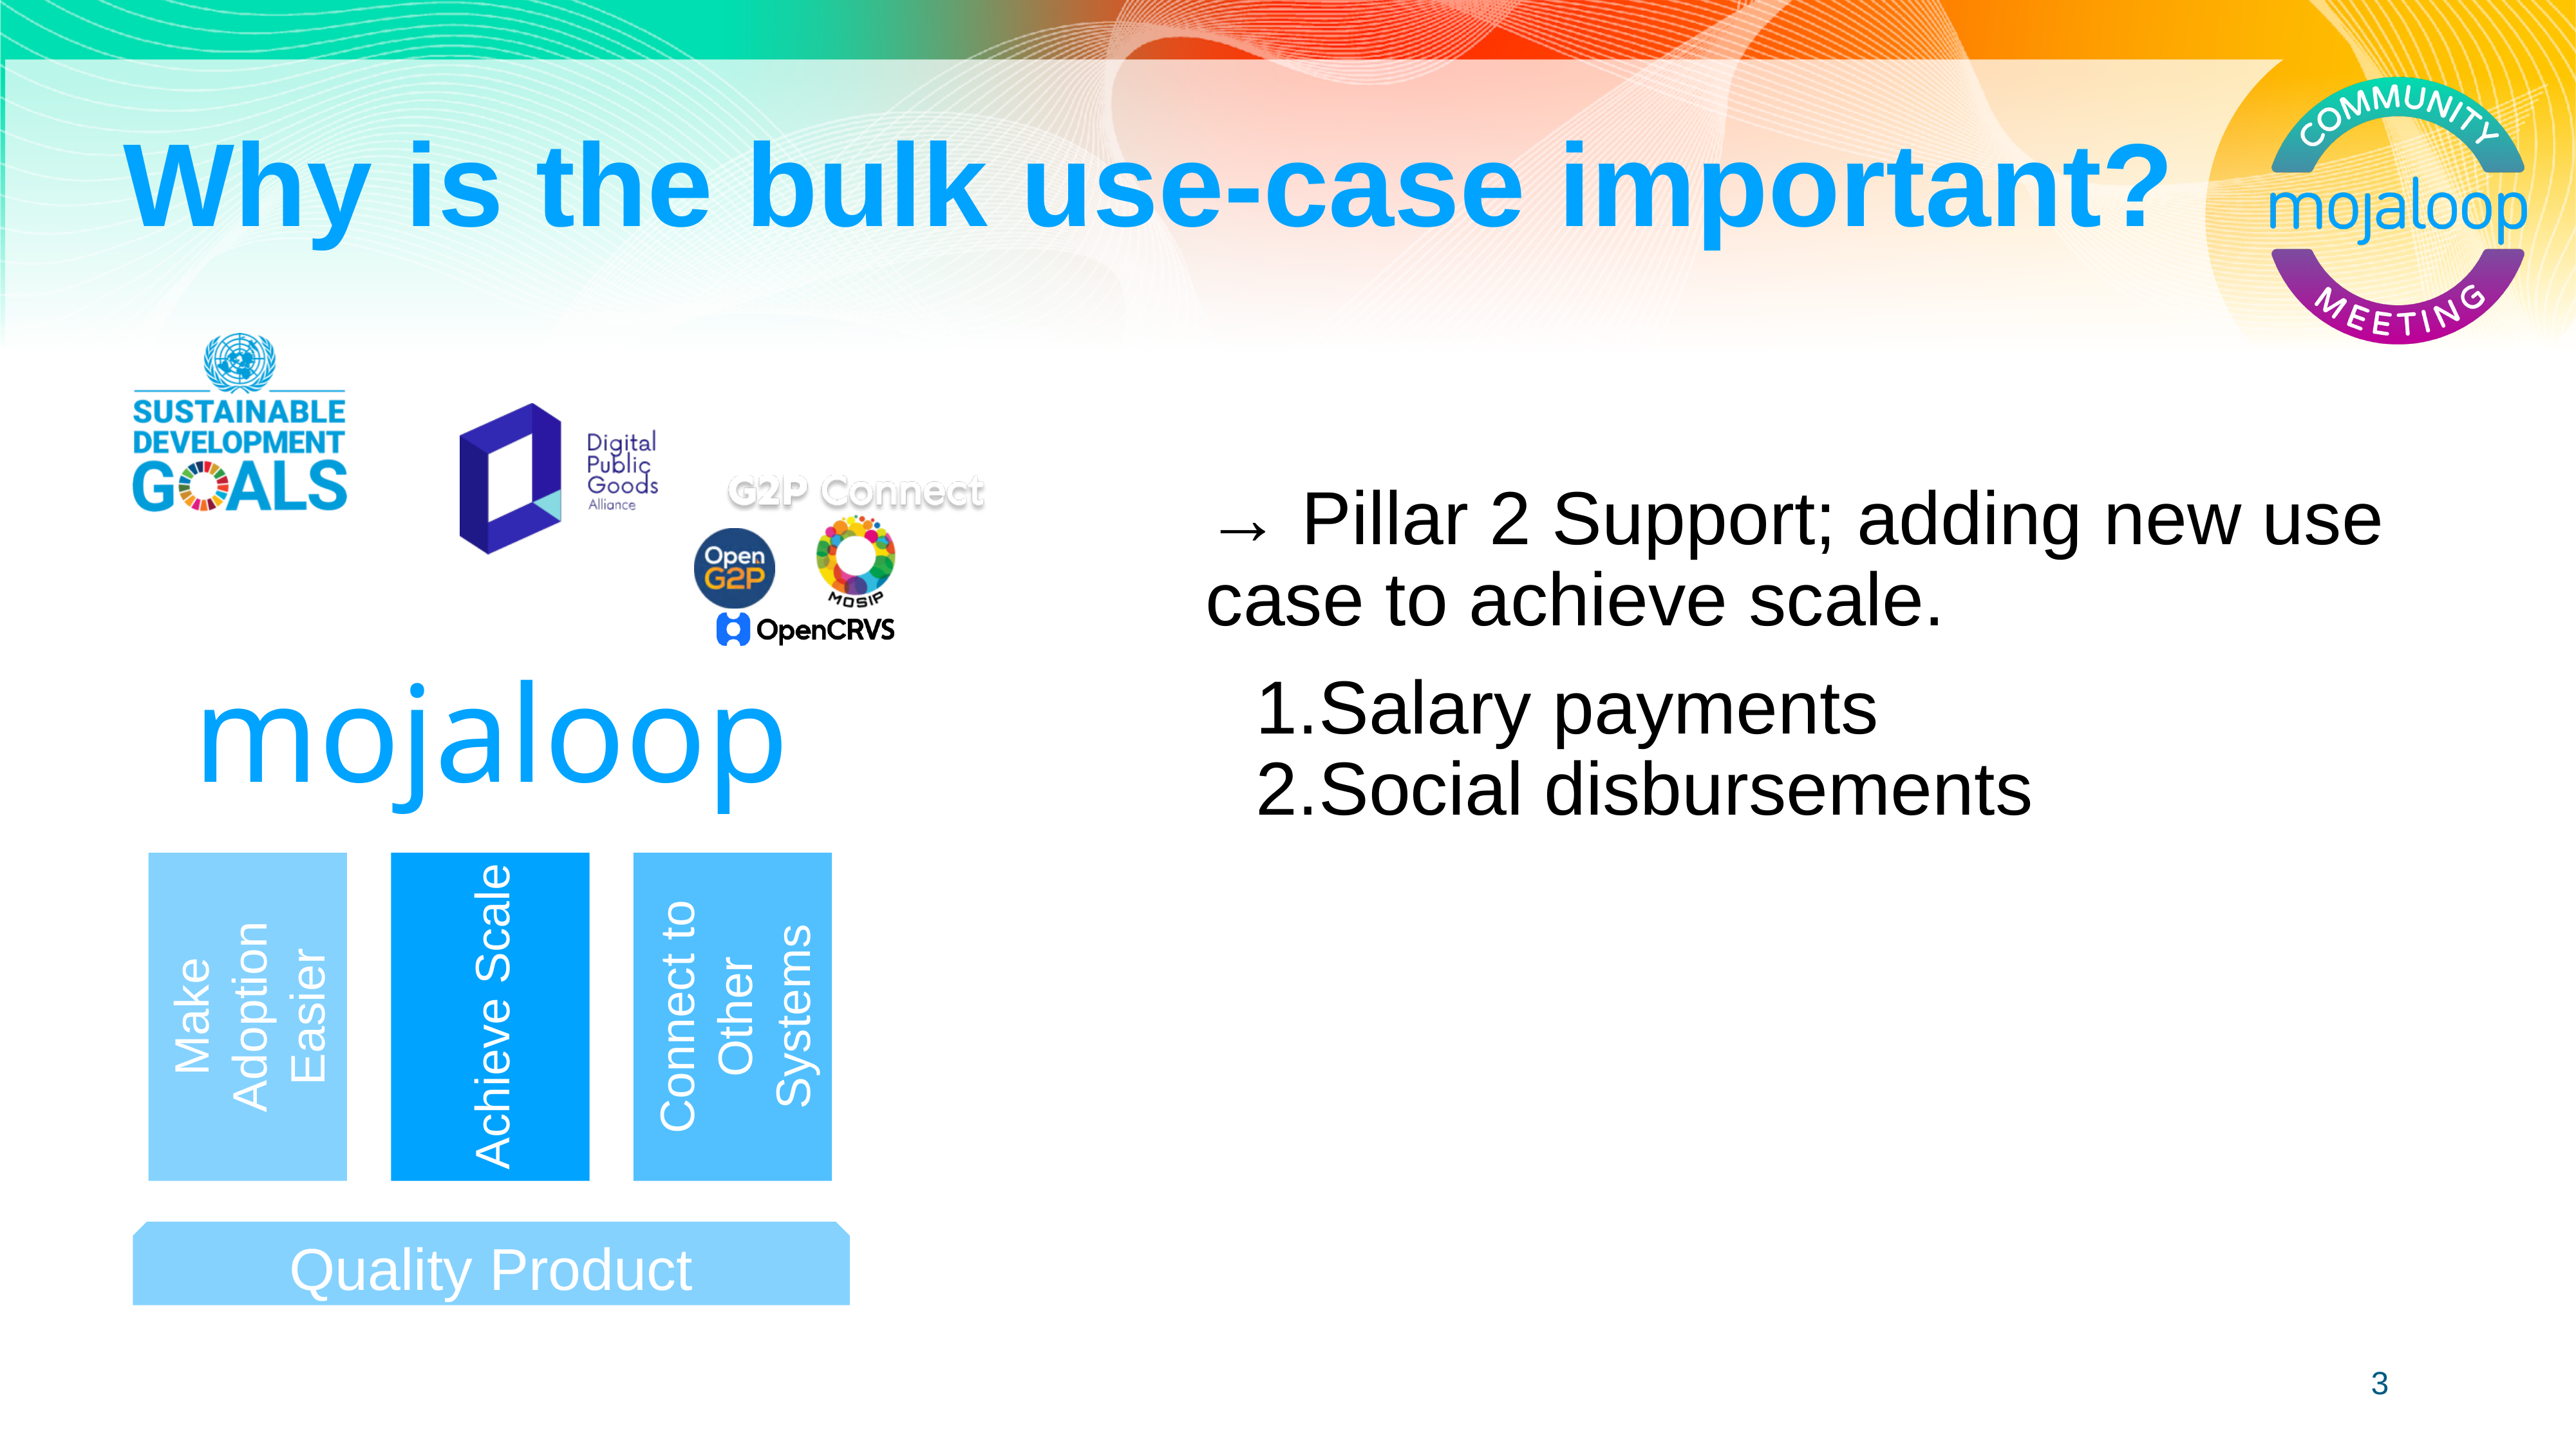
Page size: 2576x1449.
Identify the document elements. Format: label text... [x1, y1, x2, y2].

picture [0, 0, 2576, 1449]
picture [133, 332, 348, 513]
slide_number ‹#› [1819, 1343, 2399, 1421]
title Why is the bulk use-case important? [113, 77, 2195, 300]
list → Pillar 2 Support; adding new use case to achieve scale. Salary payments Social disbursements [1196, 475, 2492, 1355]
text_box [133, 638, 851, 1305]
picture [459, 402, 658, 554]
